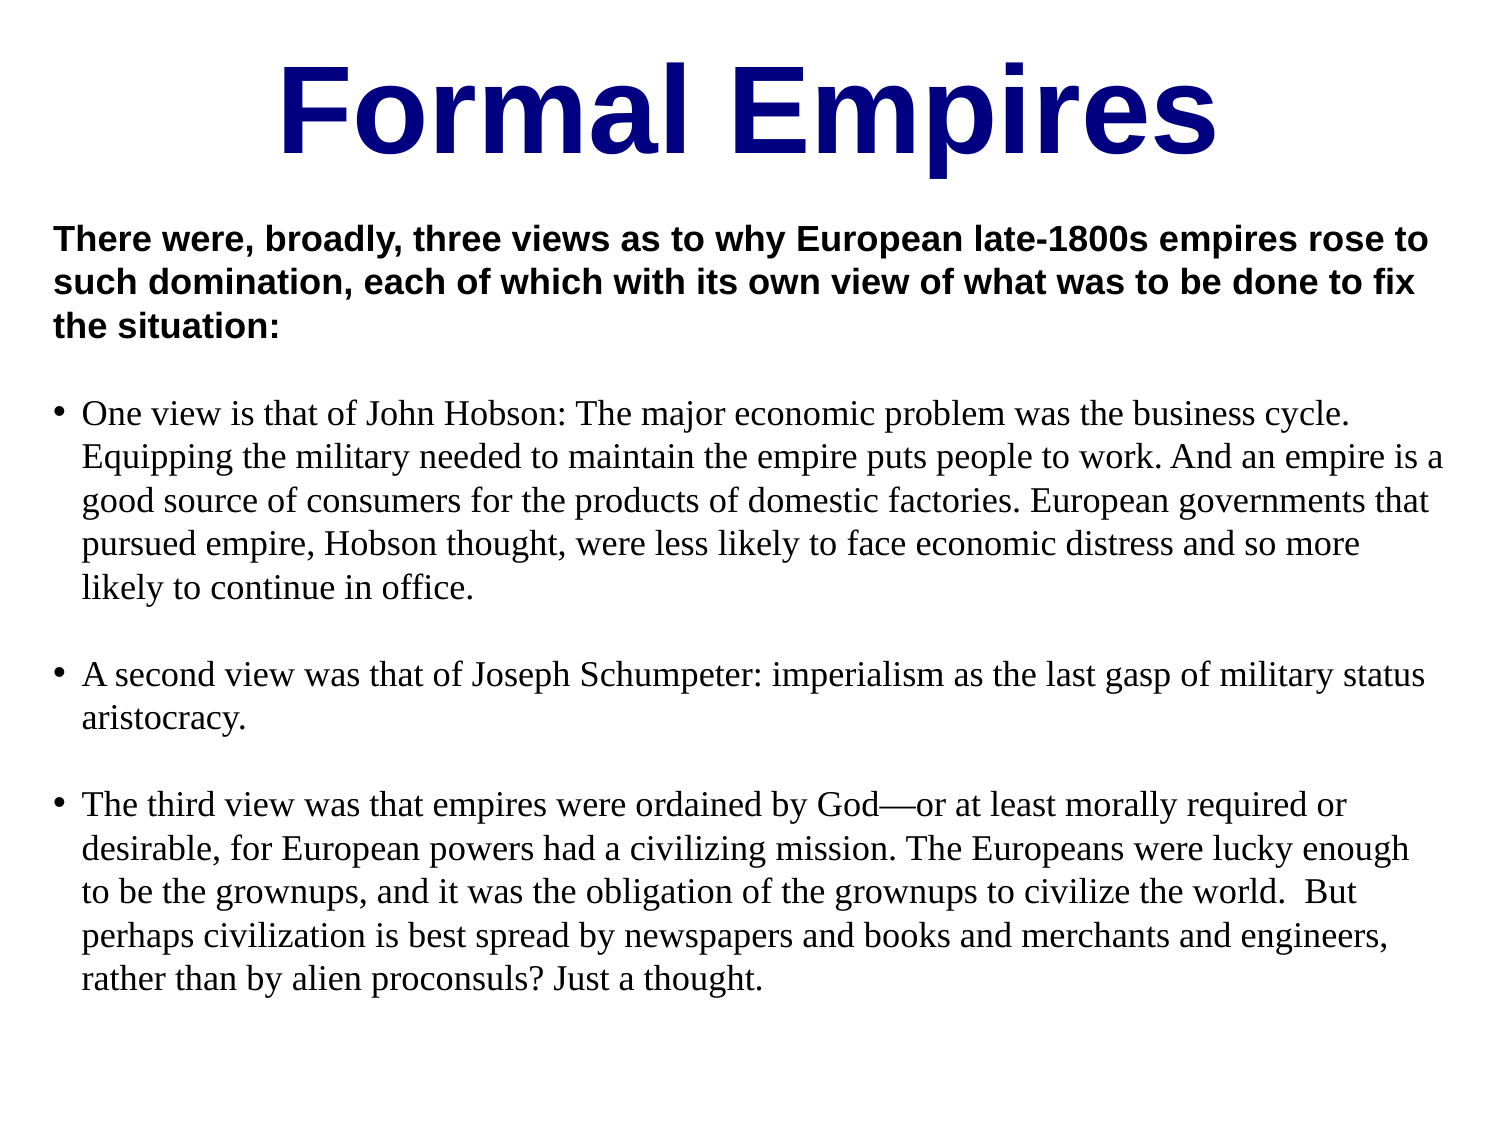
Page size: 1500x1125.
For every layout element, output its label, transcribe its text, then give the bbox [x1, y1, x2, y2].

list There were, broadly, three views as to why European late-1800s empires rose to such domination, each of which with its own view of what was to be done to fix the situation: One view is that of John Hobson: The major economic problem was the business cycle. Equipping the military needed to maintain the empire puts people to work. And an empire is a good source of consumers for the products of domestic factories. European governments that pursued empire, Hobson thought, were less likely to face economic distress and so more likely to continue in office. A second view was that of Joseph Schumpeter: imperialism as the last gasp of military status aristocracy. The third view was that empires were ordained by God—or at least morally required or desirable, for European powers had a civilizing mission. The Europeans were lucky enough to be the grownups, and it was the obligation of the grownups to civilize the world. But perhaps civilization is best spread by newspapers and books and merchants and engineers, rather than by alien proconsuls? Just a thought. [44, 207, 1453, 1085]
title Formal Empires [44, 0, 1453, 207]
